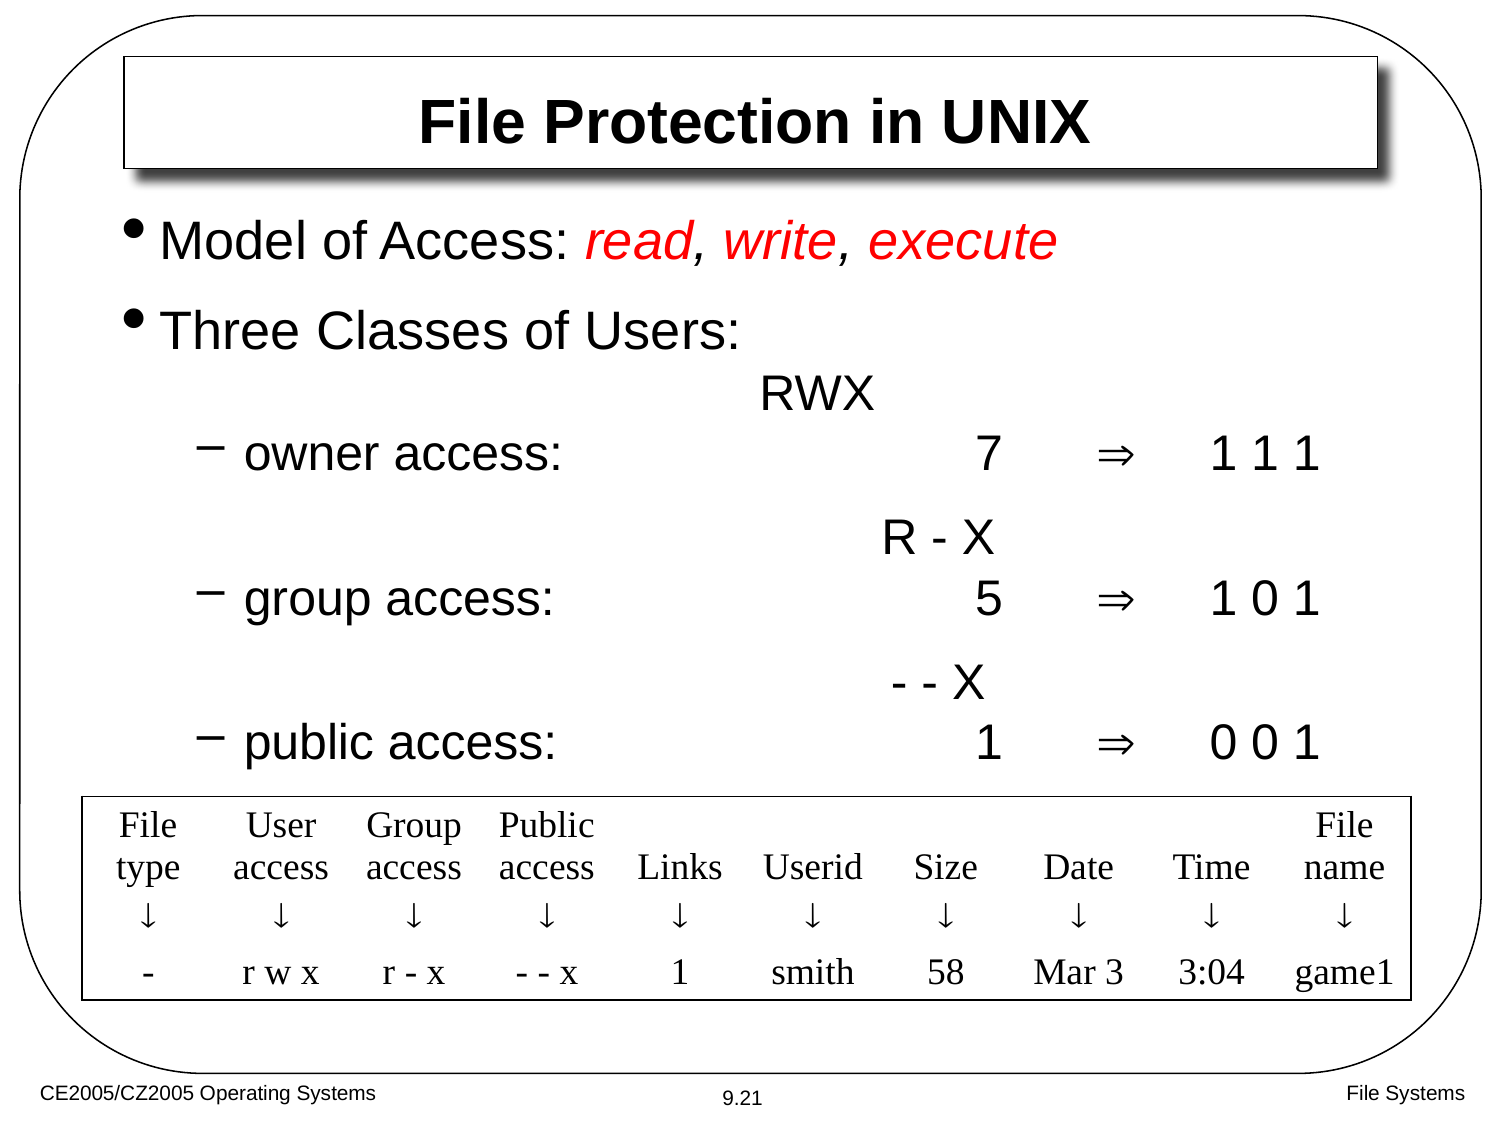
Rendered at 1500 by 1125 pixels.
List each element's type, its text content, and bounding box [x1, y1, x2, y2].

table_cell  [1145, 895, 1278, 944]
table_header User access [215, 797, 348, 895]
table_header Userid [746, 797, 880, 895]
table_cell game1 [1278, 944, 1410, 999]
table_cell  [83, 895, 215, 944]
table_cell 58 [880, 944, 1012, 999]
table_header Size [880, 797, 1012, 895]
table_cell  [880, 895, 1012, 944]
table_cell Mar 3 [1012, 944, 1145, 999]
table_cell  [348, 895, 481, 944]
table_cell  [746, 895, 880, 944]
table_cell - [83, 944, 215, 999]
table_header Group access [348, 797, 481, 895]
table_header Public access [481, 797, 613, 895]
table_cell 3:04 [1145, 944, 1278, 999]
table_cell 1 [613, 944, 746, 999]
table_cell r w x [215, 944, 348, 999]
text_box [124, 56, 1378, 169]
table_cell - - x [481, 944, 613, 999]
table_cell  [481, 895, 613, 944]
table_header Time [1145, 797, 1278, 895]
table_header Links [613, 797, 746, 895]
title File Protection in UNIX [190, 81, 1321, 157]
table_cell  [1012, 895, 1145, 944]
table_header Date [1012, 797, 1145, 895]
table_header File name [1278, 797, 1410, 895]
table_cell smith [746, 944, 880, 999]
table_cell  [613, 895, 746, 944]
table_header File type [83, 797, 215, 895]
table_cell r - x [348, 944, 481, 999]
table_cell  [1278, 895, 1410, 944]
table_cell  [215, 895, 348, 944]
list Model of Access: read, write, execute Three Classes of Users: RWX owner access: 7  1 1 1 R - X group access: 5  1 0 1 - - X public access: 1  0 0 1 [106, 197, 1432, 793]
